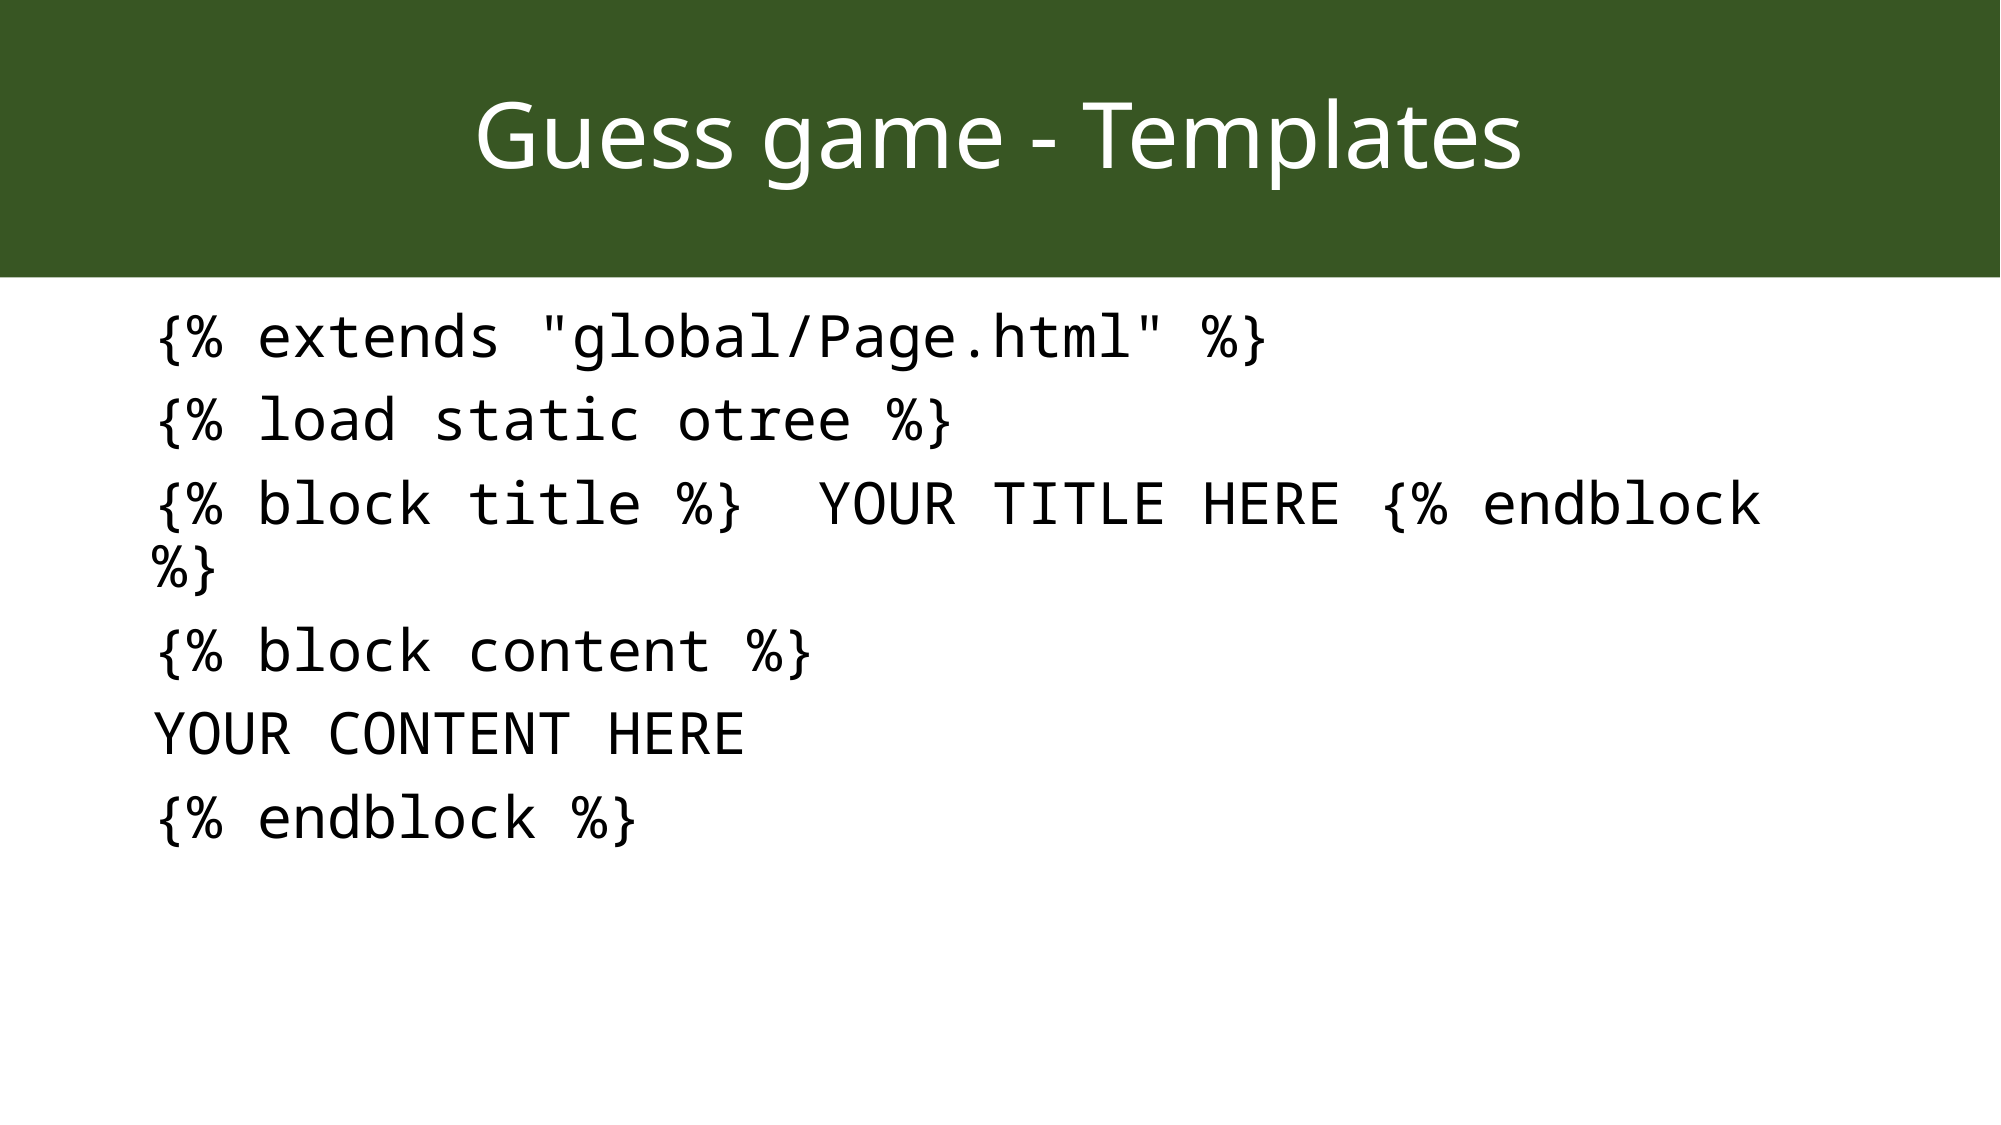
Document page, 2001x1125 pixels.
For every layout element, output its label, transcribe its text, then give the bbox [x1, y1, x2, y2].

title Guess game - Templates [0, 0, 2000, 278]
list {% extends "global/Page.html" %} {% load static otree %} {% block title %} YOUR TITLE HERE {% endblock %} {% block content %} YOUR CONTENT HERE {% endblock %} [137, 299, 1863, 1014]
